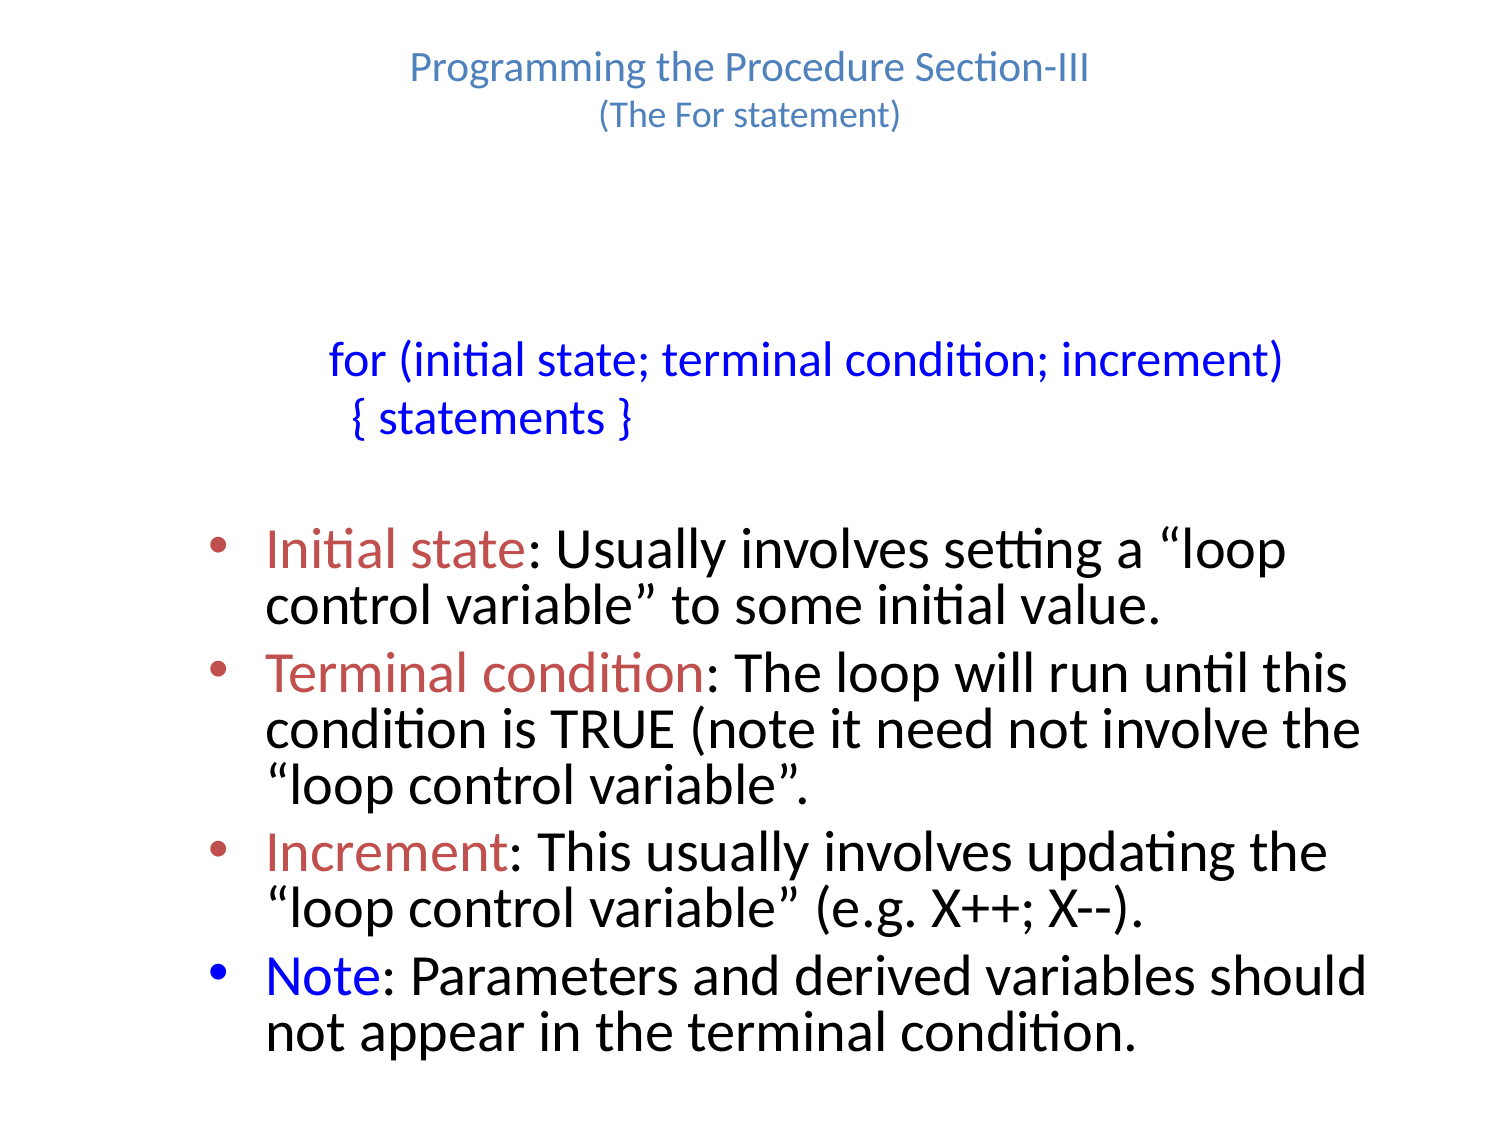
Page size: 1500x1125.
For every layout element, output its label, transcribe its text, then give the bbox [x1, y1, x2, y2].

title Programming the Procedure Section-III (The For statement) [75, 30, 1425, 144]
list for (initial state; terminal condition; increment) { statements } Initial state: Usually involves setting a “loop control variable” to some initial value. Terminal condition: The loop will run until this condition is TRUE (note it need not involve the “loop control variable”. Increment: This usually involves updating the “loop control variable” (e.g. X++; X--). Note: Parameters and derived variables should not appear in the terminal condition. [193, 331, 1469, 1125]
